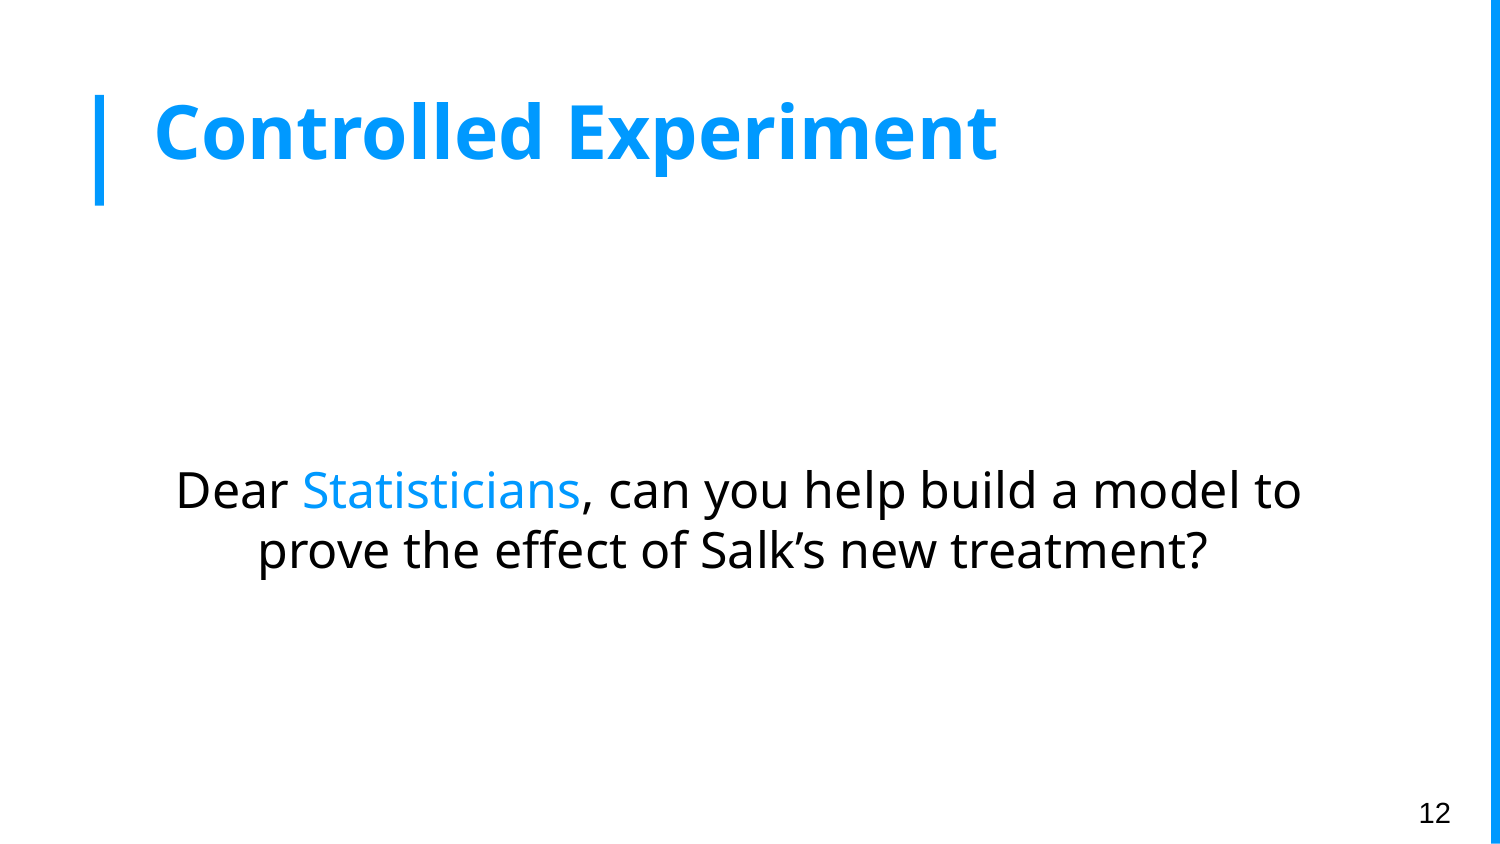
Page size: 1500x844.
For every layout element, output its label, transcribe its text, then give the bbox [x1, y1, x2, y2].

slide_number ‹#› [1403, 779, 1494, 844]
title Controlled Experiment [138, 69, 1303, 210]
list Dear Statisticians, can you help build a model to prove the effect of Salk’s new treatment? [138, 260, 1341, 777]
